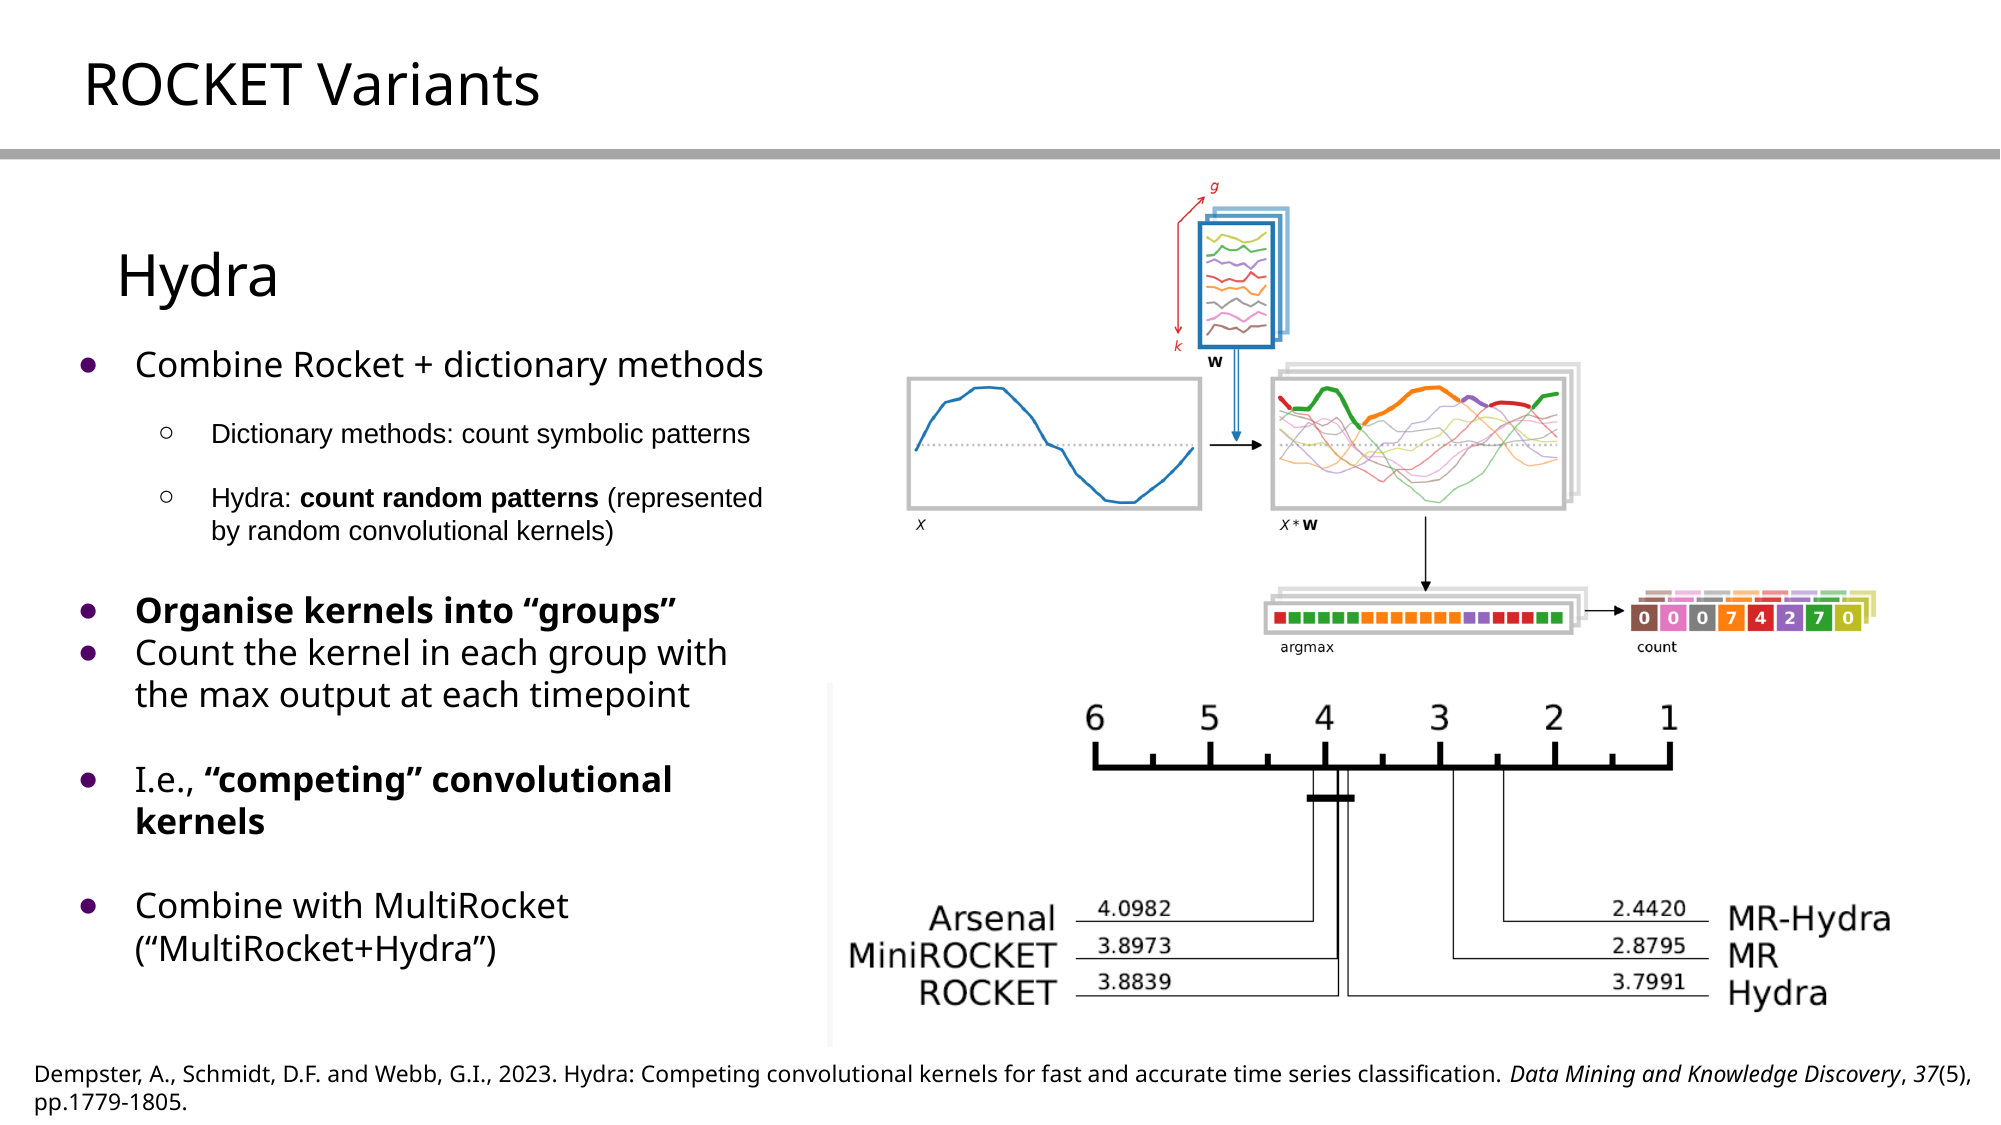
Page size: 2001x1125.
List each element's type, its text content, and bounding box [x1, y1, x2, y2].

title ROCKET Variants [68, 31, 1932, 128]
text_box Hydra [101, 223, 892, 441]
text_box Combine Rocket + dictionary methods Dictionary methods: count symbolic patterns Hydra: count random patterns (represented by random convolutional kernels) Organise kernels into “groups” Count the kernel in each group with the max output at each timepoint I.e., “competing” convolutional kernels Combine with MultiRocket (“MultiRocket+Hydra”) [43, 327, 786, 989]
picture [897, 173, 1884, 661]
picture [826, 683, 1910, 1047]
text_box Dempster, A., Schmidt, D.F. and Webb, G.I., 2023. Hydra: Competing convolutional kernels for fast and accurate time series classification. Data Mining and Knowledge Discovery, 37(5), pp.1779-1805. [0, 1044, 2000, 1125]
